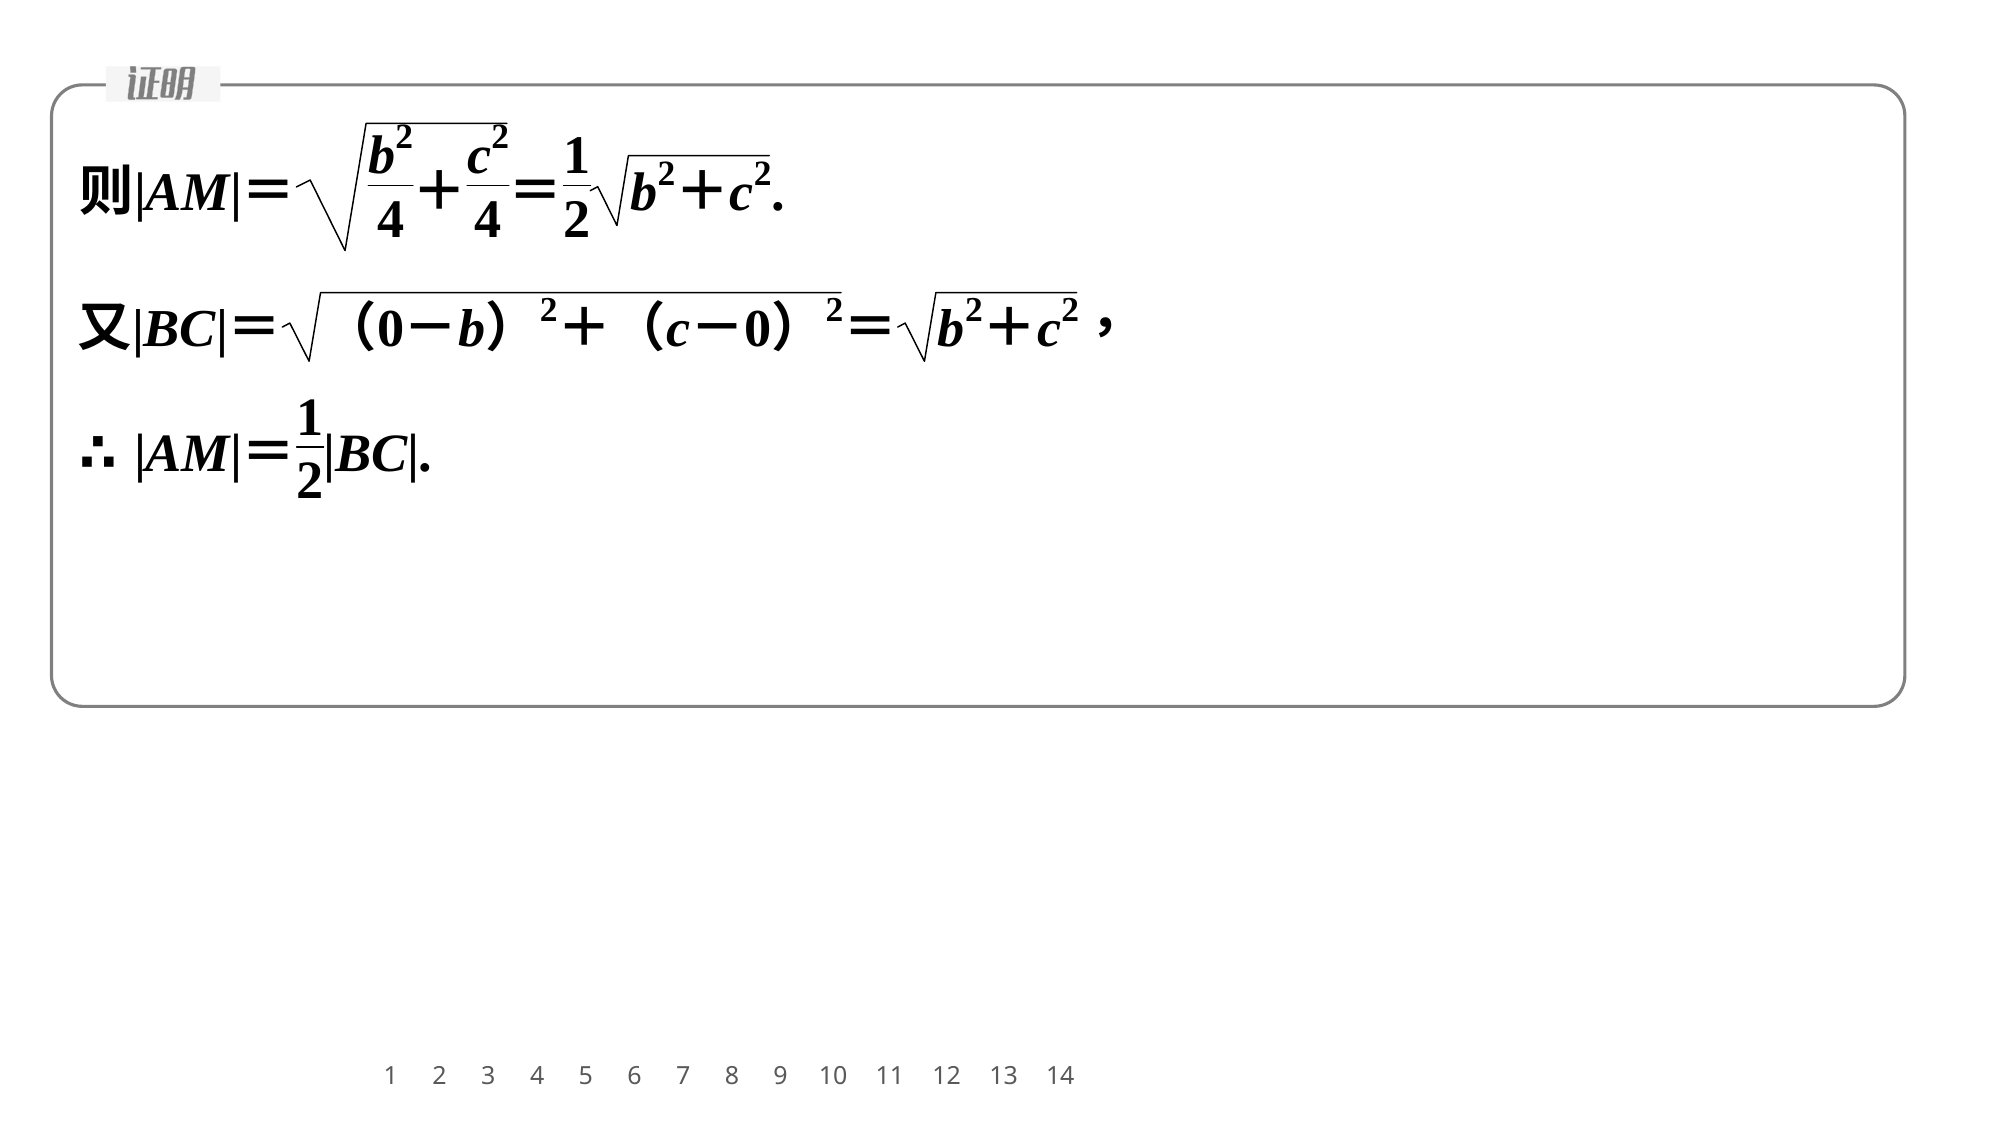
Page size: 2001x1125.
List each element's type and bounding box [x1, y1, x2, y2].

text_box [50, 83, 1906, 708]
text_box [79, 383, 1964, 513]
text_box [79, 103, 1964, 267]
text_box [105, 66, 221, 102]
text_box [77, 277, 1961, 373]
